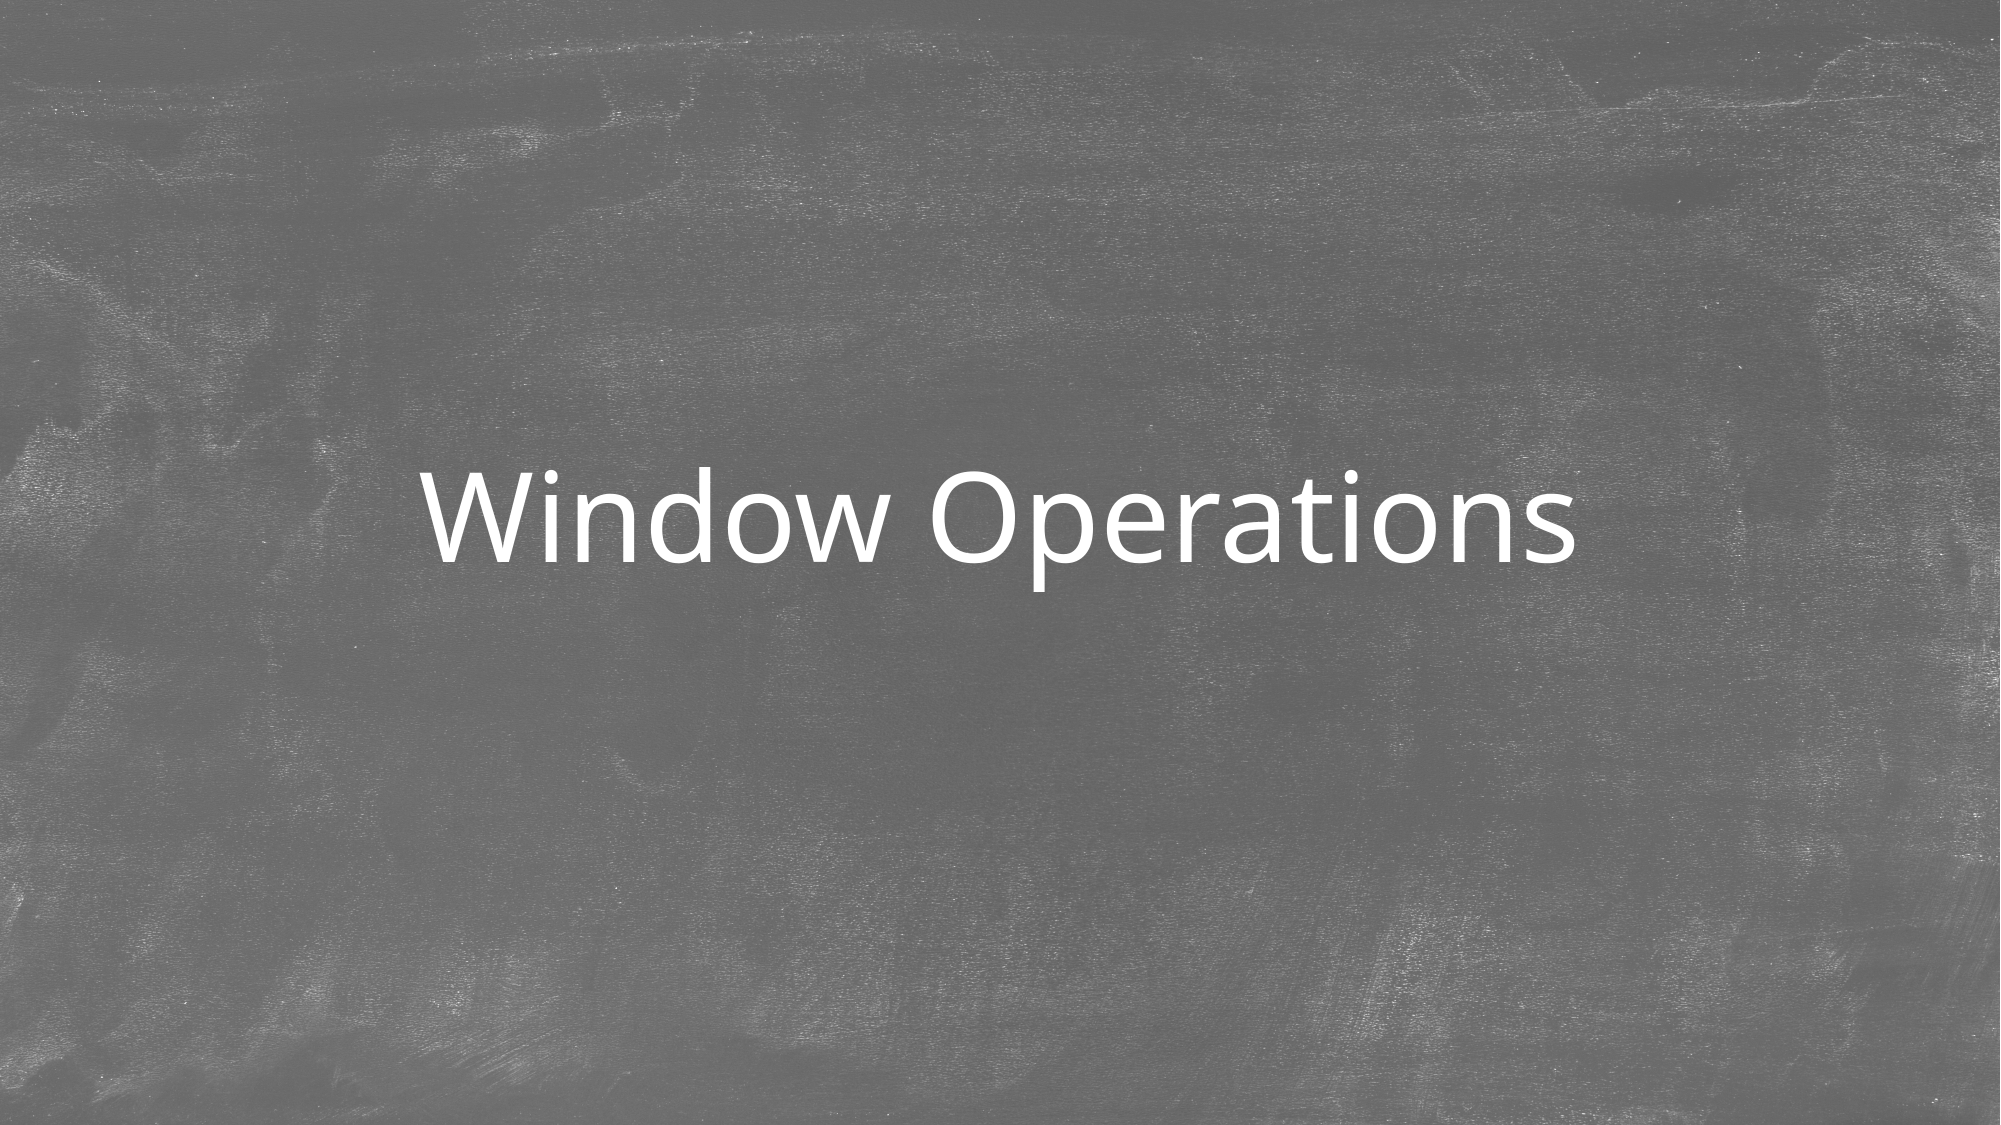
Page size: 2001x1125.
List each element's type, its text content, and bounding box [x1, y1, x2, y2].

title Window Operations [249, 34, 1750, 598]
